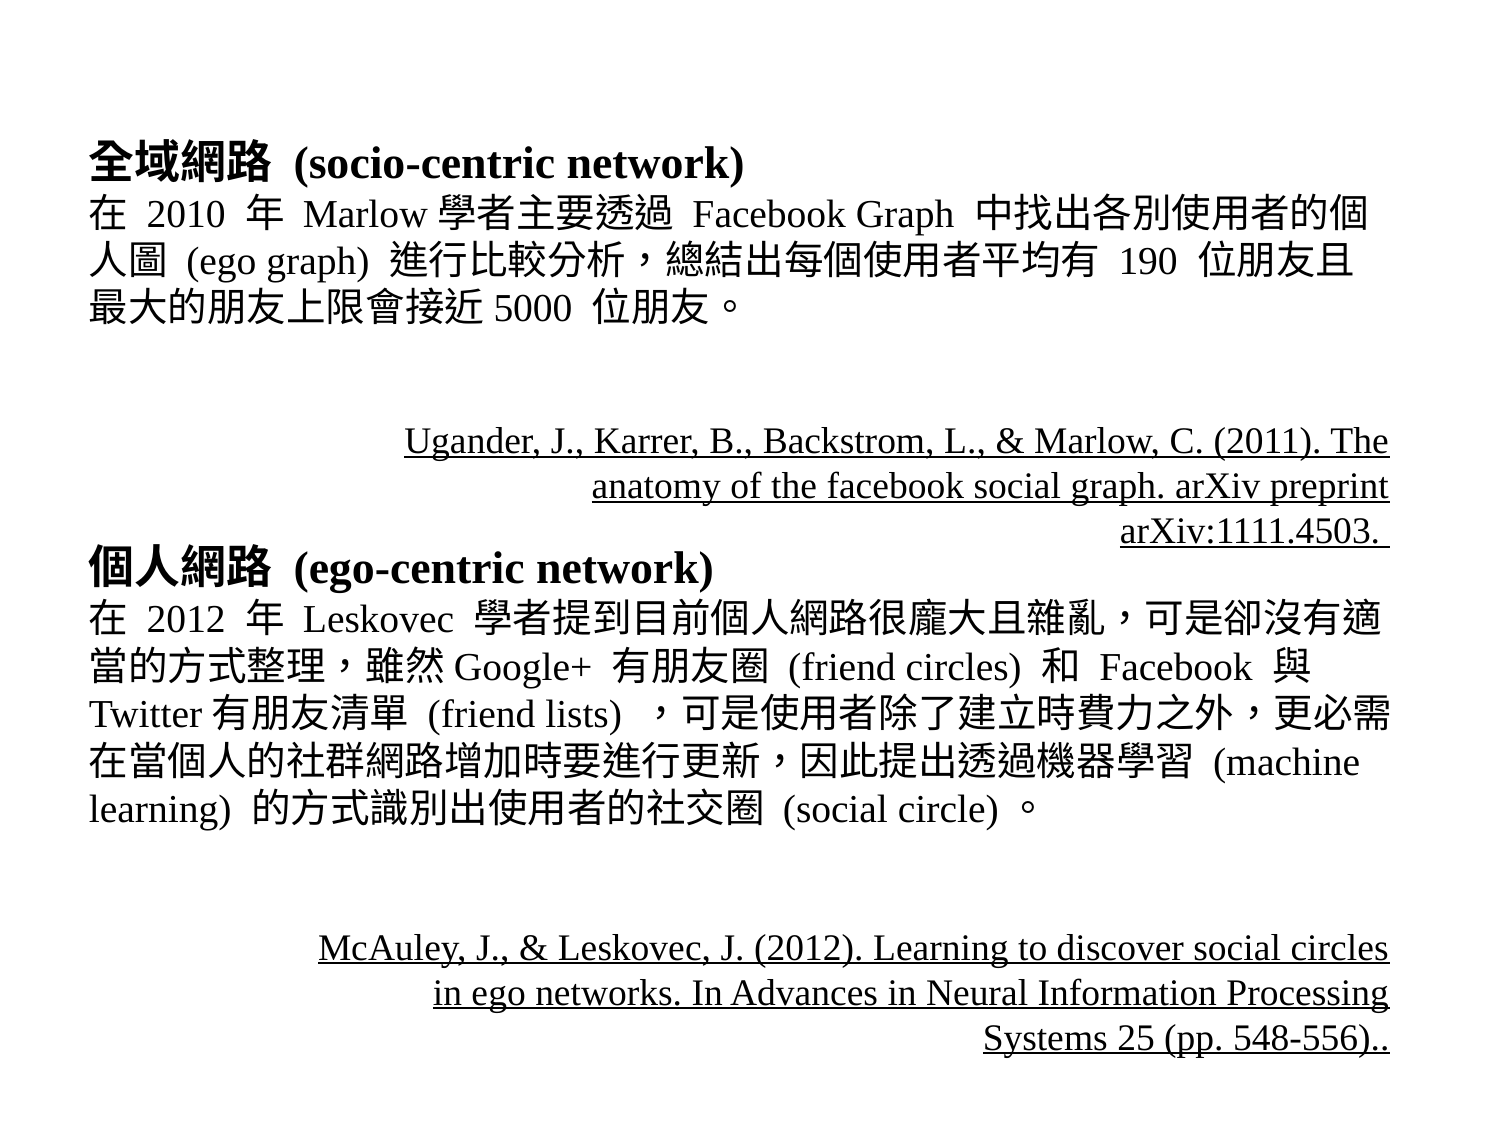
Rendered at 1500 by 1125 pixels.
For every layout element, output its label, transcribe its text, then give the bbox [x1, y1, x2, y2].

text_box McAuley, J., & Leskovec, J. (2012). Learning to discover social circles in ego networks. In Advances in Neural Information Processing Systems 25 (pp. 548-556).. [304, 916, 1402, 1064]
text_box 全域網路 (socio-centric network) 在 2010 年 Marlow學者主要透過 Facebook Graph 中找出各別使用者的個人圖 (ego graph) 進行比較分析，總結出每個使用者平均有 190 位朋友且最大的朋友上限會接近5000 位朋友。 [77, 126, 1402, 336]
text_box 個人網路 (ego-centric network) 在 2012 年 Leskovec 學者提到目前個人網路很龐大且雜亂，可是卻沒有適當的方式整理，雖然Google+ 有朋友圈 (friend circles) 和 Facebook 與 Twitter有朋友清單 (friend lists) ，可是使用者除了建立時費力之外，更必需在當個人的社群網路增加時要進行更新，因此提出透過機器學習 (machine learning) 的方式識別出使用者的社交圈 (social circle)。 [77, 532, 1411, 884]
text_box Ugander, J., Karrer, B., Backstrom, L., & Marlow, C. (2011). The anatomy of the facebook social graph. arXiv preprint arXiv:1111.4503. [356, 410, 1402, 557]
